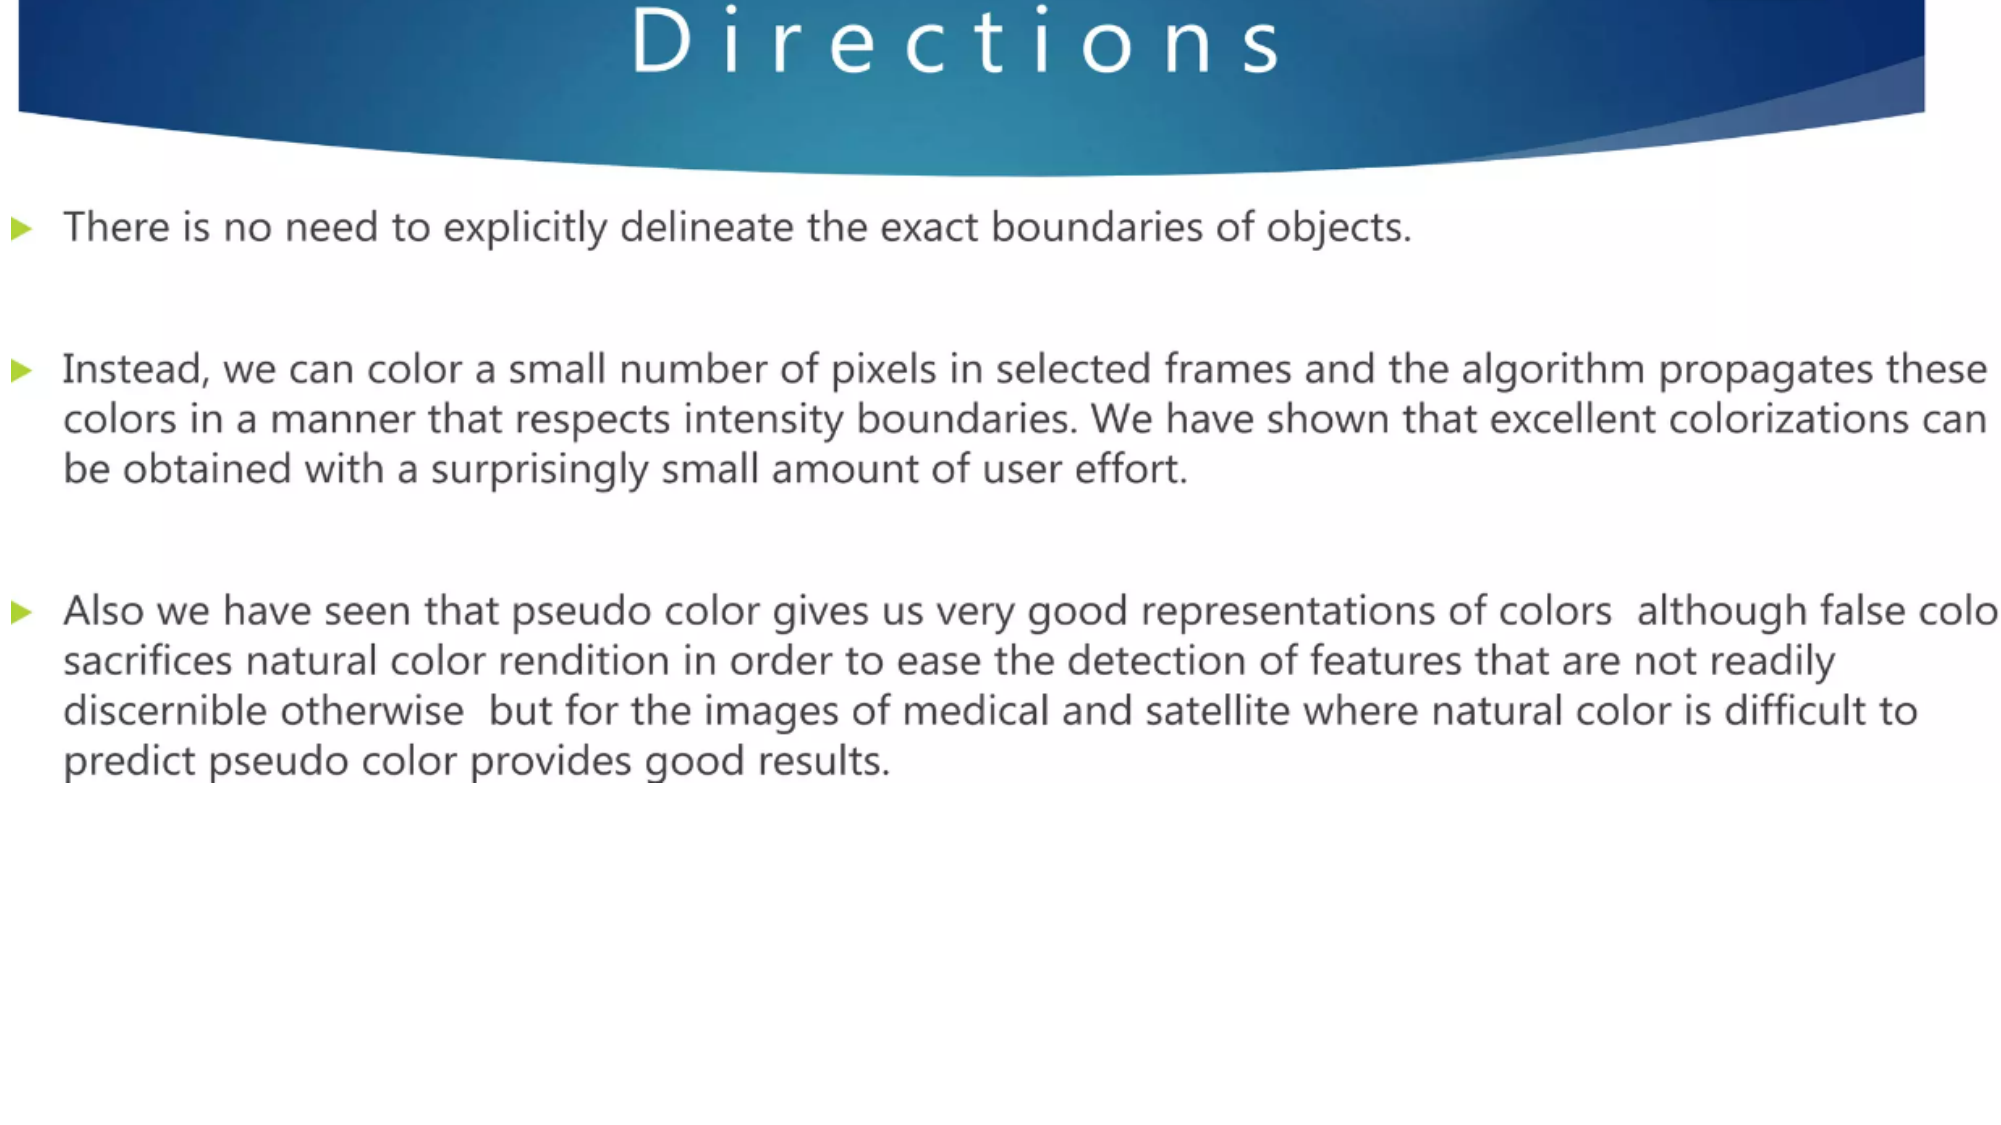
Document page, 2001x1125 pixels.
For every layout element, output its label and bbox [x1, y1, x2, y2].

picture [11, 0, 2000, 783]
